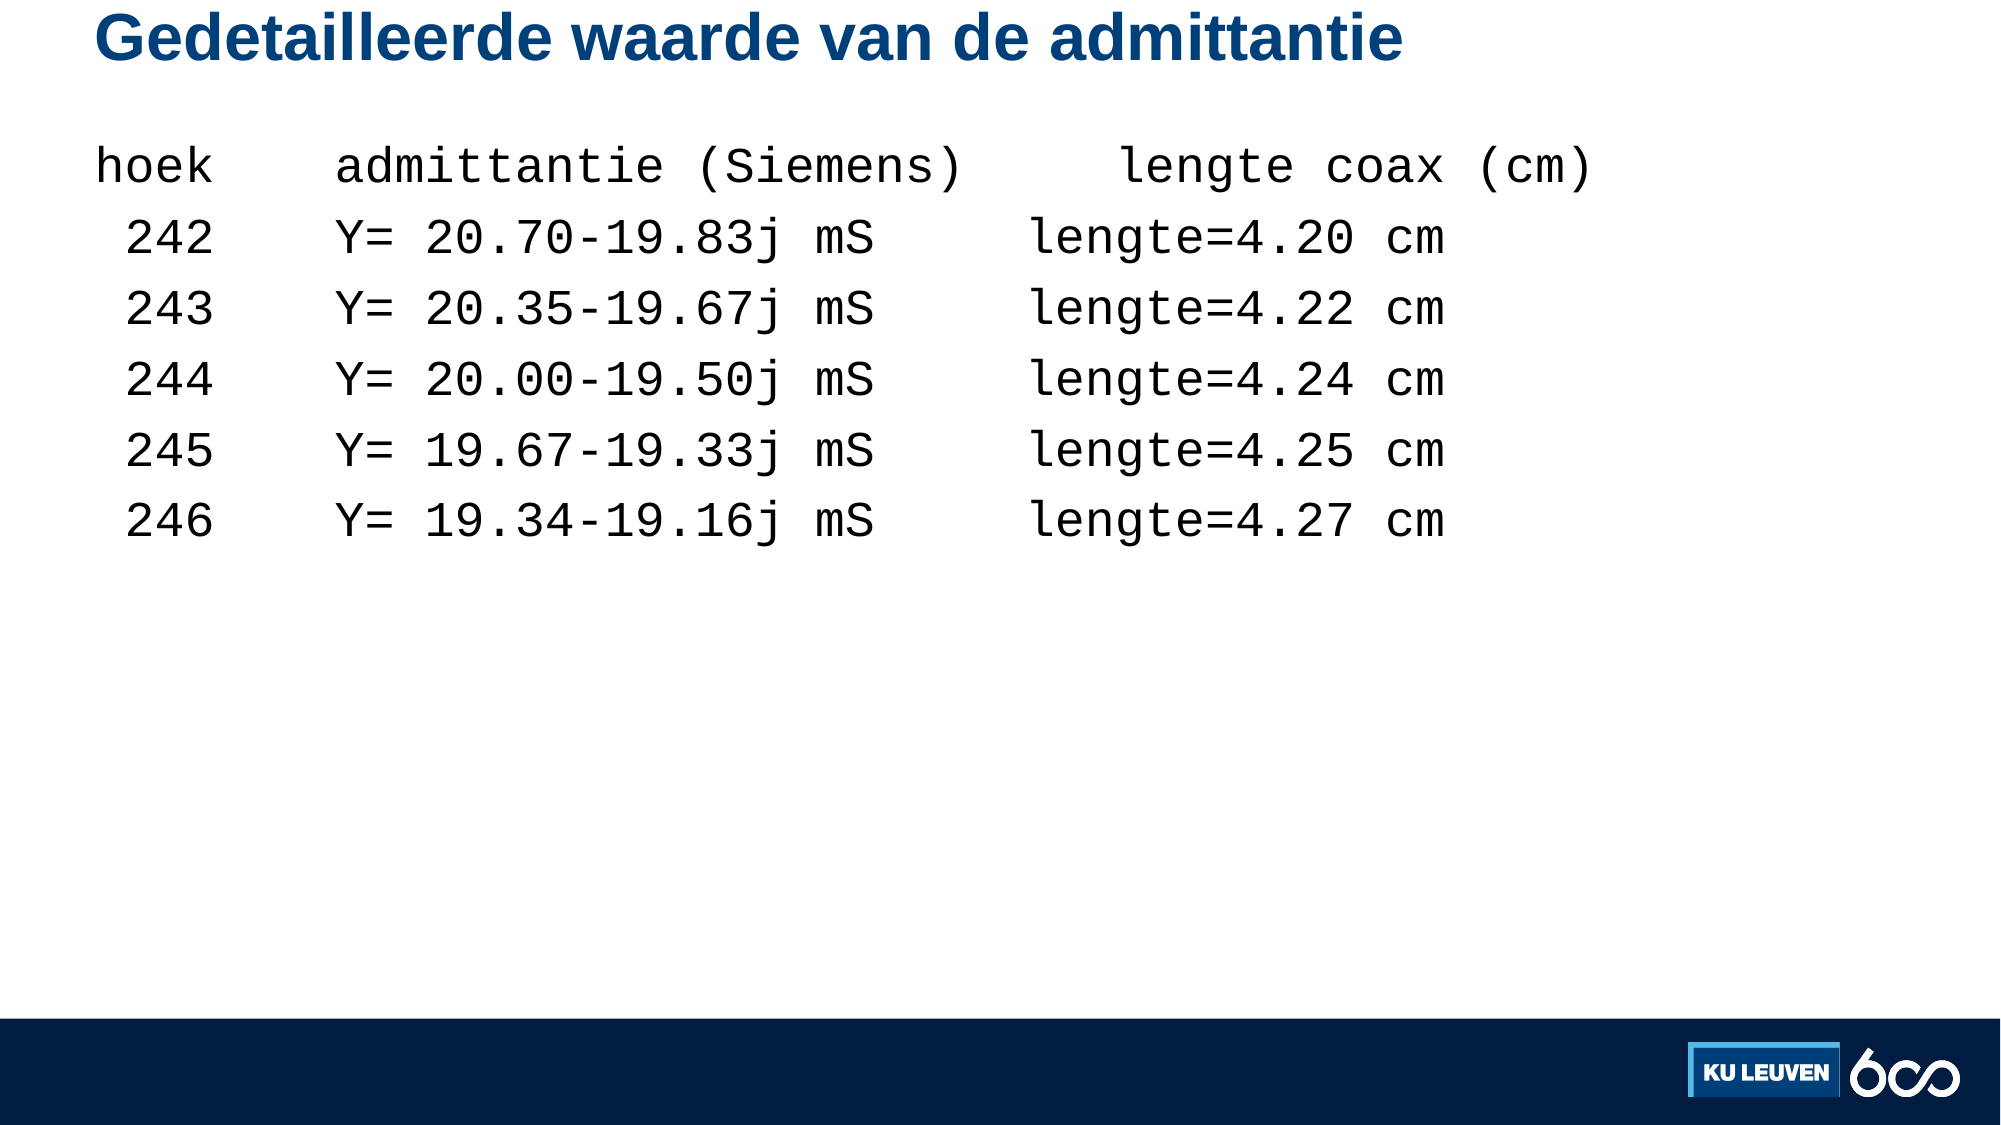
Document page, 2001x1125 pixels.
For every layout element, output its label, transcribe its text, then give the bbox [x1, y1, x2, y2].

list hoek admittantie (Siemens) lengte coax (cm) 242 Y= 20.70-19.83j mS lengte=4.20 cm 243 Y= 20.35-19.67j mS lengte=4.22 cm 244 Y= 20.00-19.50j mS lengte=4.24 cm 245 Y= 19.67-19.33j mS lengte=4.25 cm 246 Y= 19.34-19.16j mS lengte=4.27 cm [94, 142, 1900, 993]
title Gedetailleerde waarde van de admittantie [94, 2, 1906, 110]
picture [1688, 1042, 1960, 1097]
